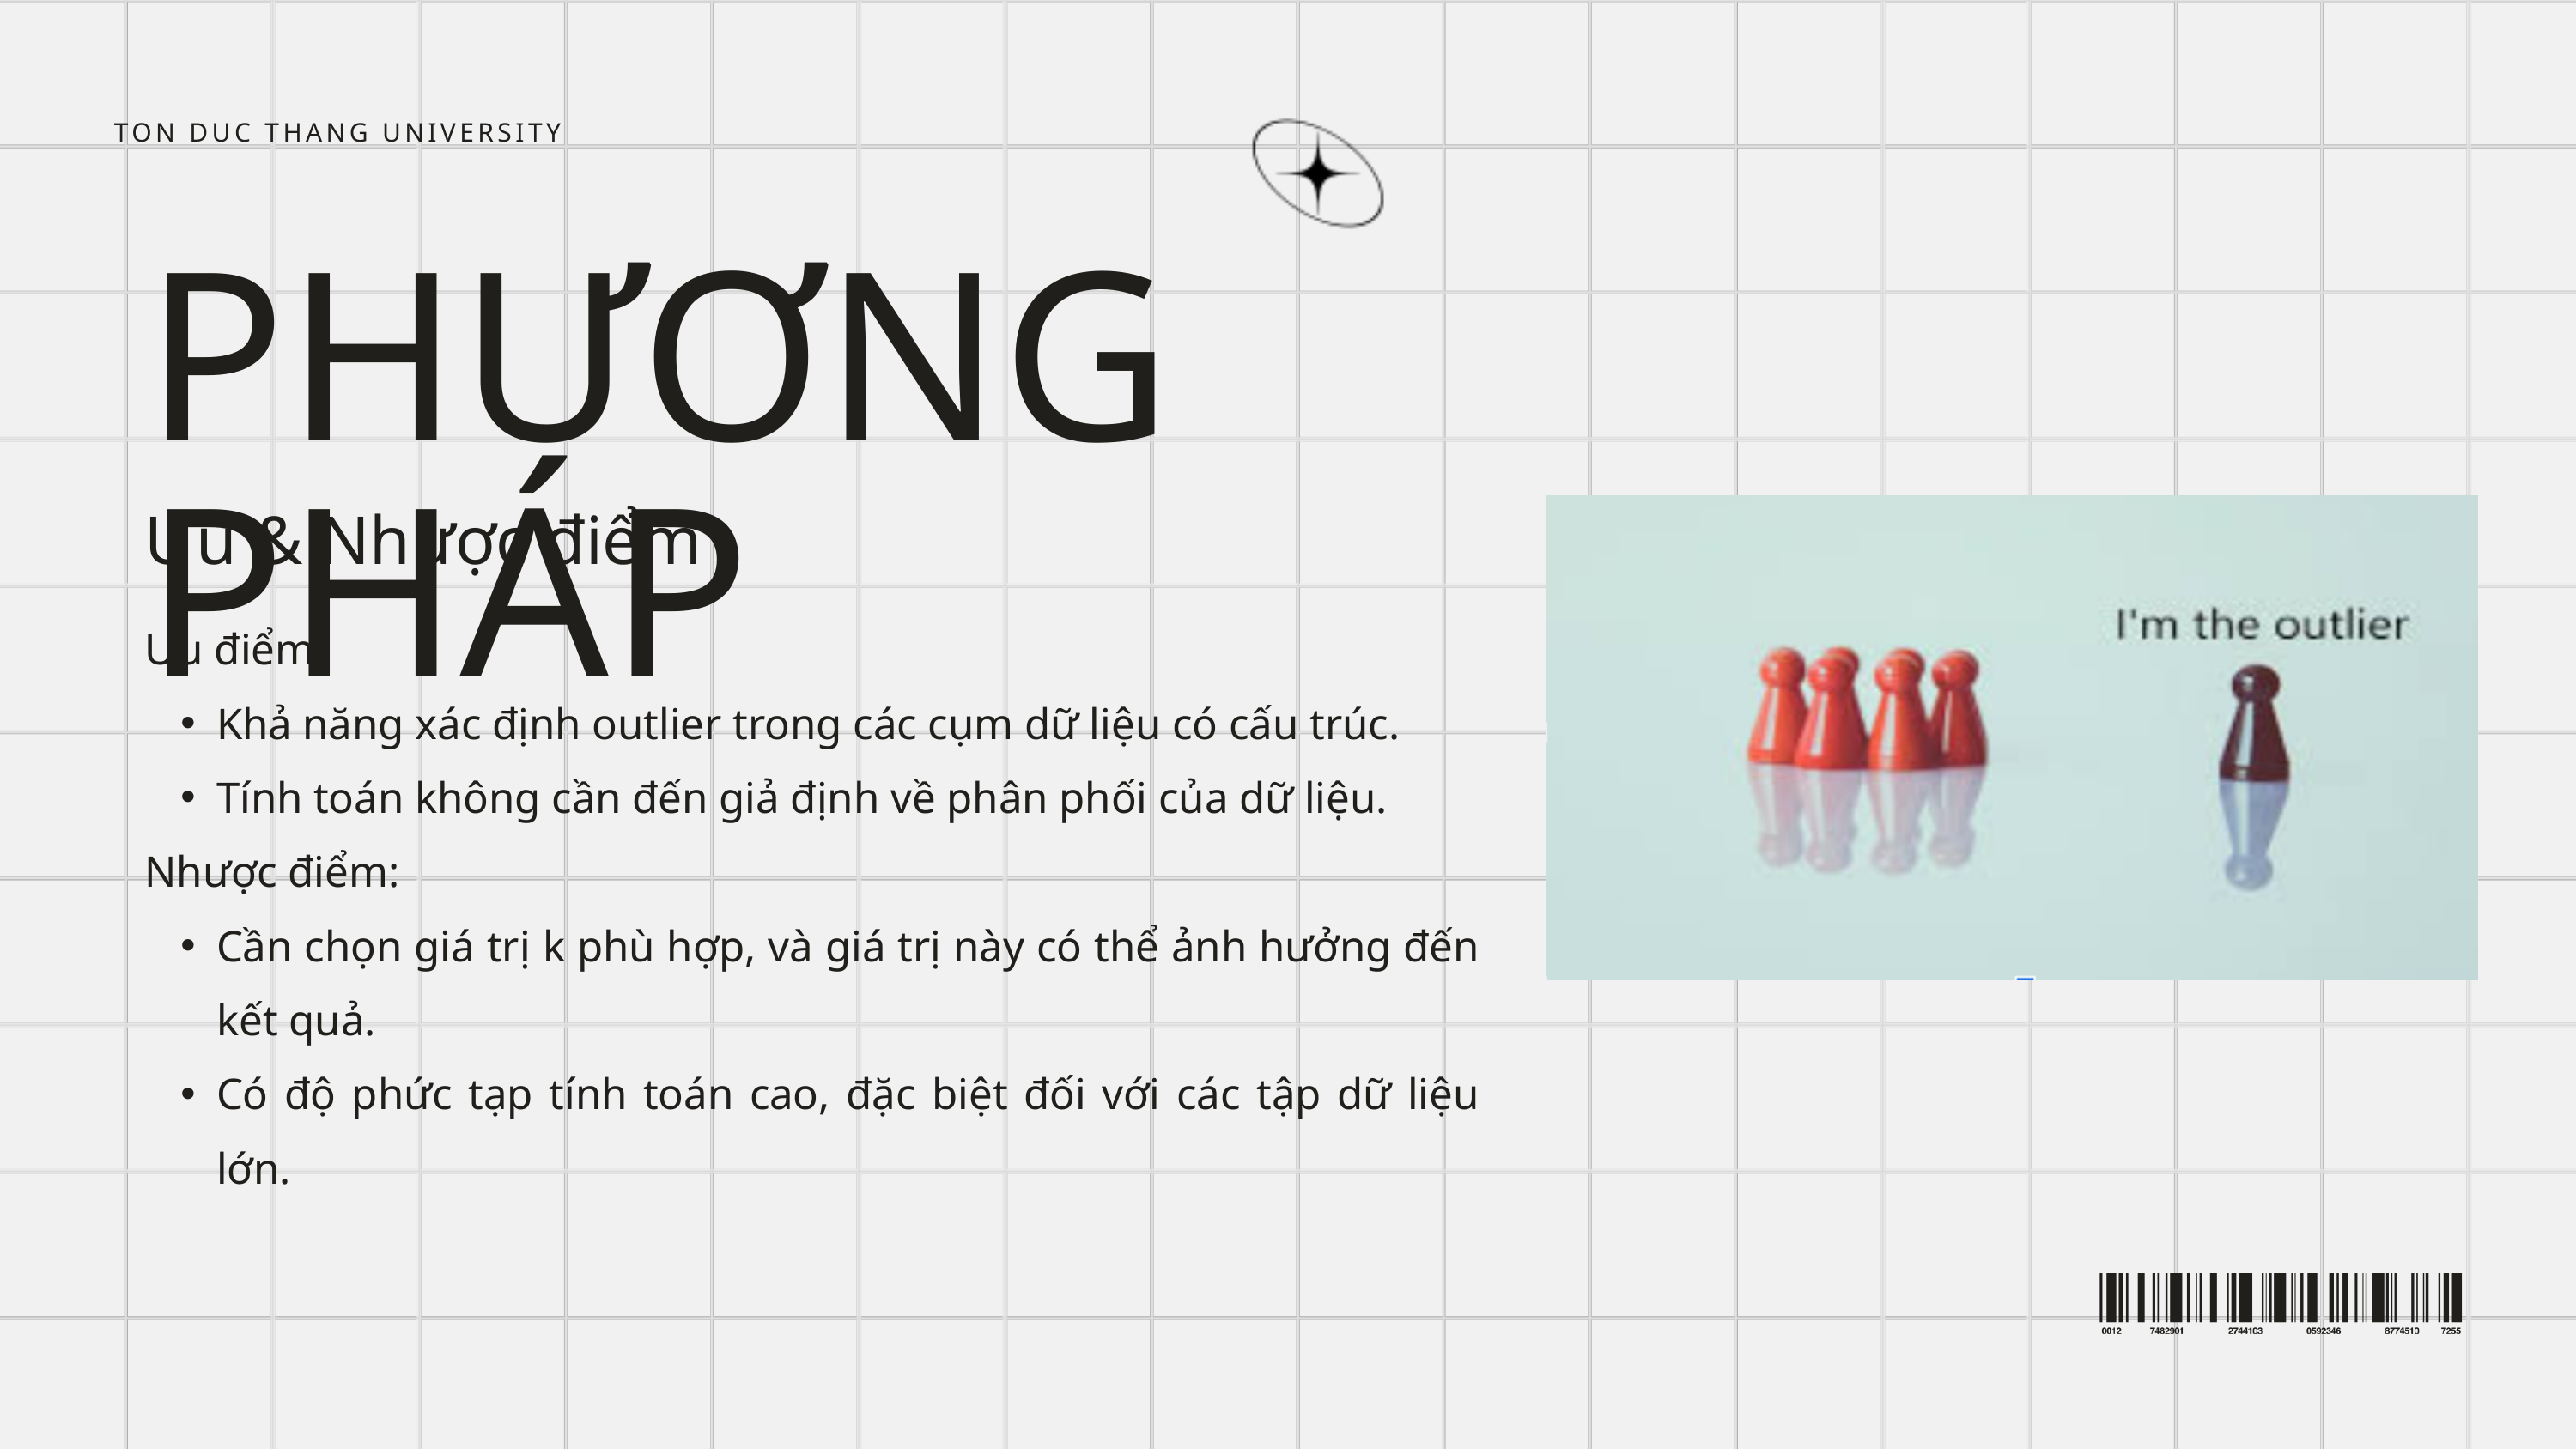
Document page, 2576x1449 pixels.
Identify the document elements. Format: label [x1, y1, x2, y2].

text_box [0, 0, 2576, 1449]
